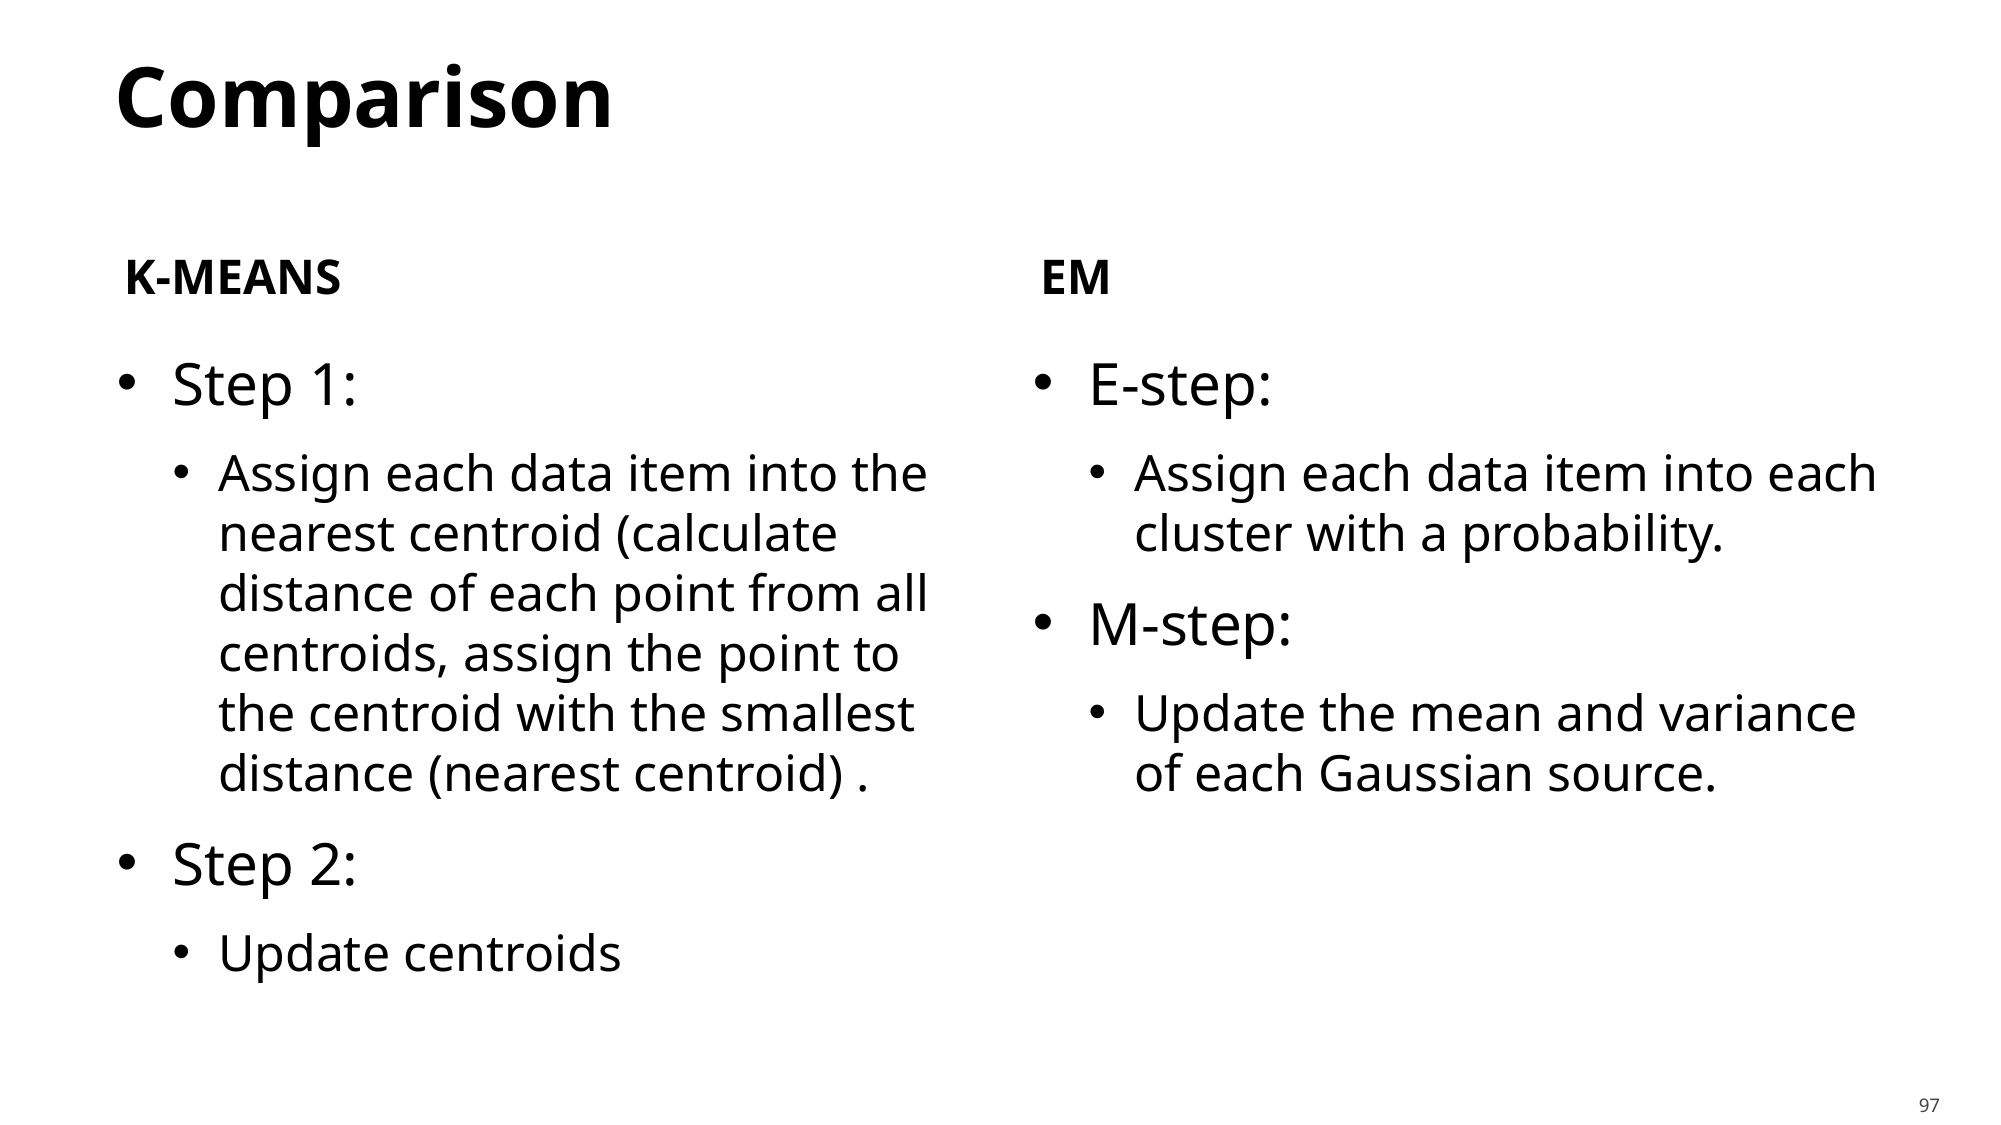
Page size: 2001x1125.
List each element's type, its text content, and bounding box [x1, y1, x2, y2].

list E-step: Assign each data item into each cluster with a probability. M-step: Update the mean and variance of each Gaussian source. [1015, 331, 1900, 1050]
title Comparison [99, 24, 1900, 163]
list Step 1: Assign each data item into the nearest centroid (calculate distance of each point from all centroids, assign the point to the centroid with the smallest distance (nearest centroid) . Step 2: Update centroids [99, 331, 984, 1050]
slide_number 97 [1794, 1080, 1955, 1125]
list EM [1015, 212, 1900, 330]
list K-Means [99, 212, 984, 330]
